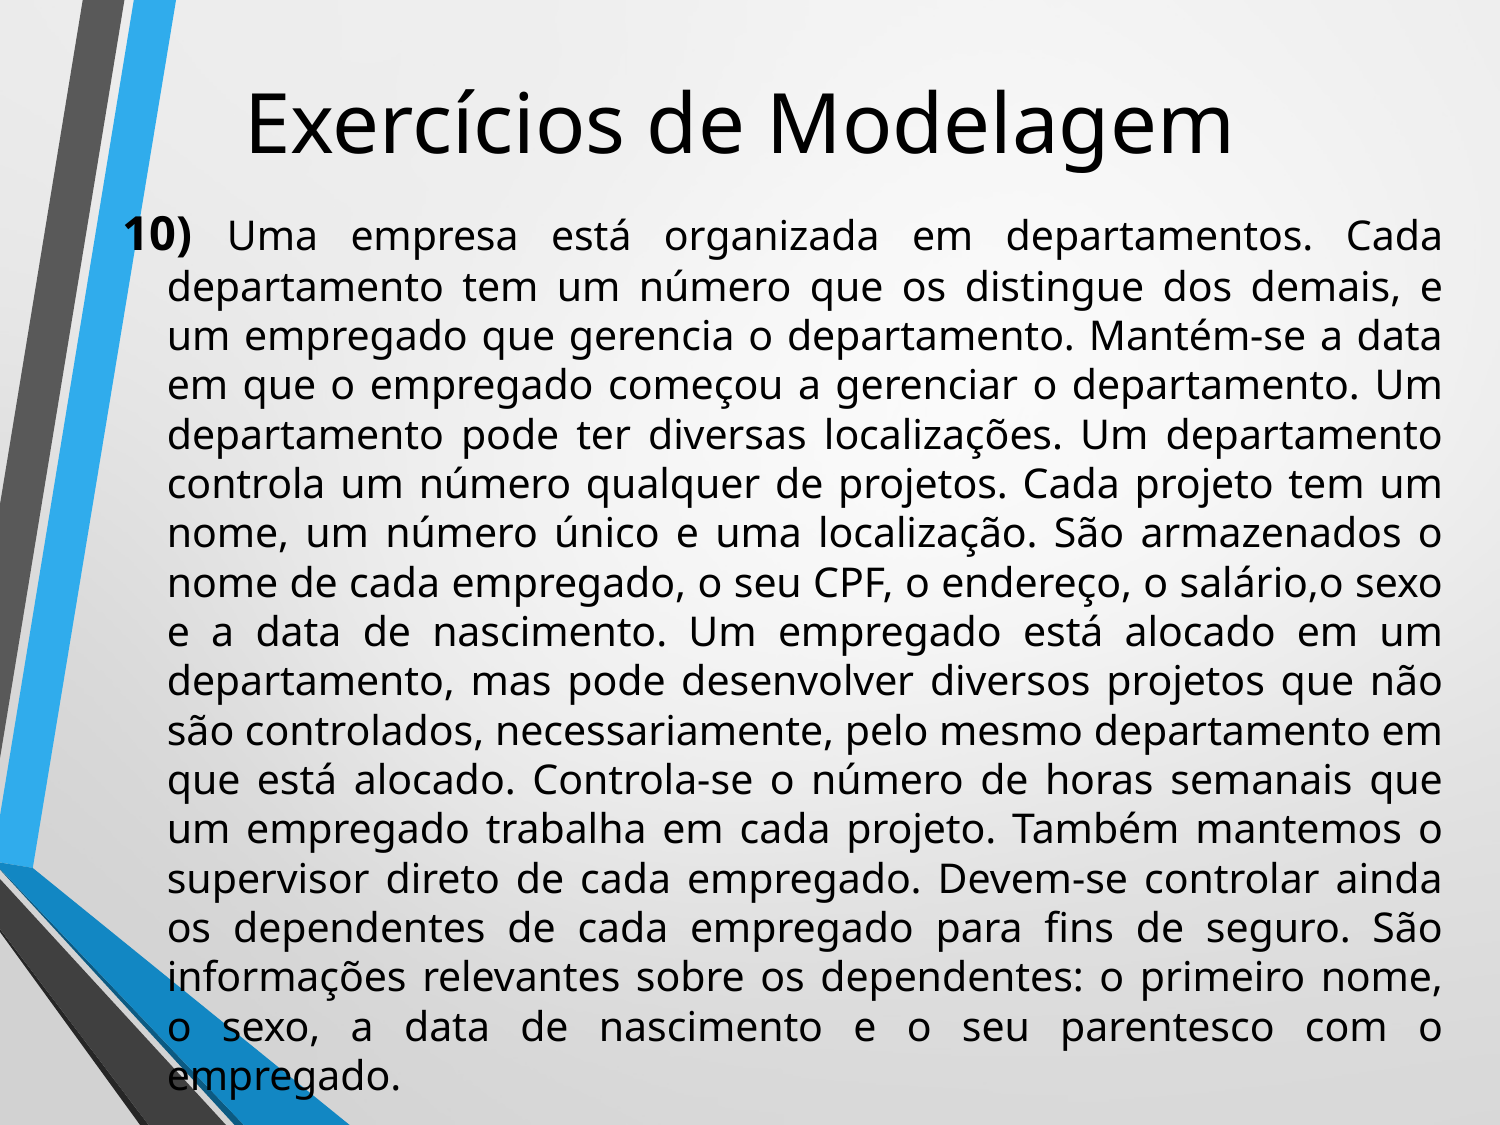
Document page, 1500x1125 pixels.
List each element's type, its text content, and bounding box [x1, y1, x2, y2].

title Exercícios de Modelagem [64, 7, 1415, 233]
list 10) Uma empresa está organizada em departamentos. Cada departamento tem um número que os distingue dos demais, e um empregado que gerencia o departamento. Mantém-se a data em que o empregado começou a gerenciar o departamento. Um departamento pode ter diversas localizações. Um departamento controla um número qualquer de projetos. Cada projeto tem um nome, um número único e uma localização. São armazenados o nome de cada empregado, o seu CPF, o endereço, o salário,o sexo e a data de nascimento. Um empregado está alocado em um departamento, mas pode desenvolver diversos projetos que não são controlados, necessariamente, pelo mesmo departamento em que está alocado. Controla-se o número de horas semanais que um empregado trabalha em cada projeto. Também mantemos o supervisor direto de cada empregado. Devem-se controlar ainda os dependentes de cada empregado para fins de seguro. São informações relevantes sobre os dependentes: o primeiro nome, o sexo, a data de nascimento e o seu parentesco com o empregado. [107, 196, 1459, 1125]
